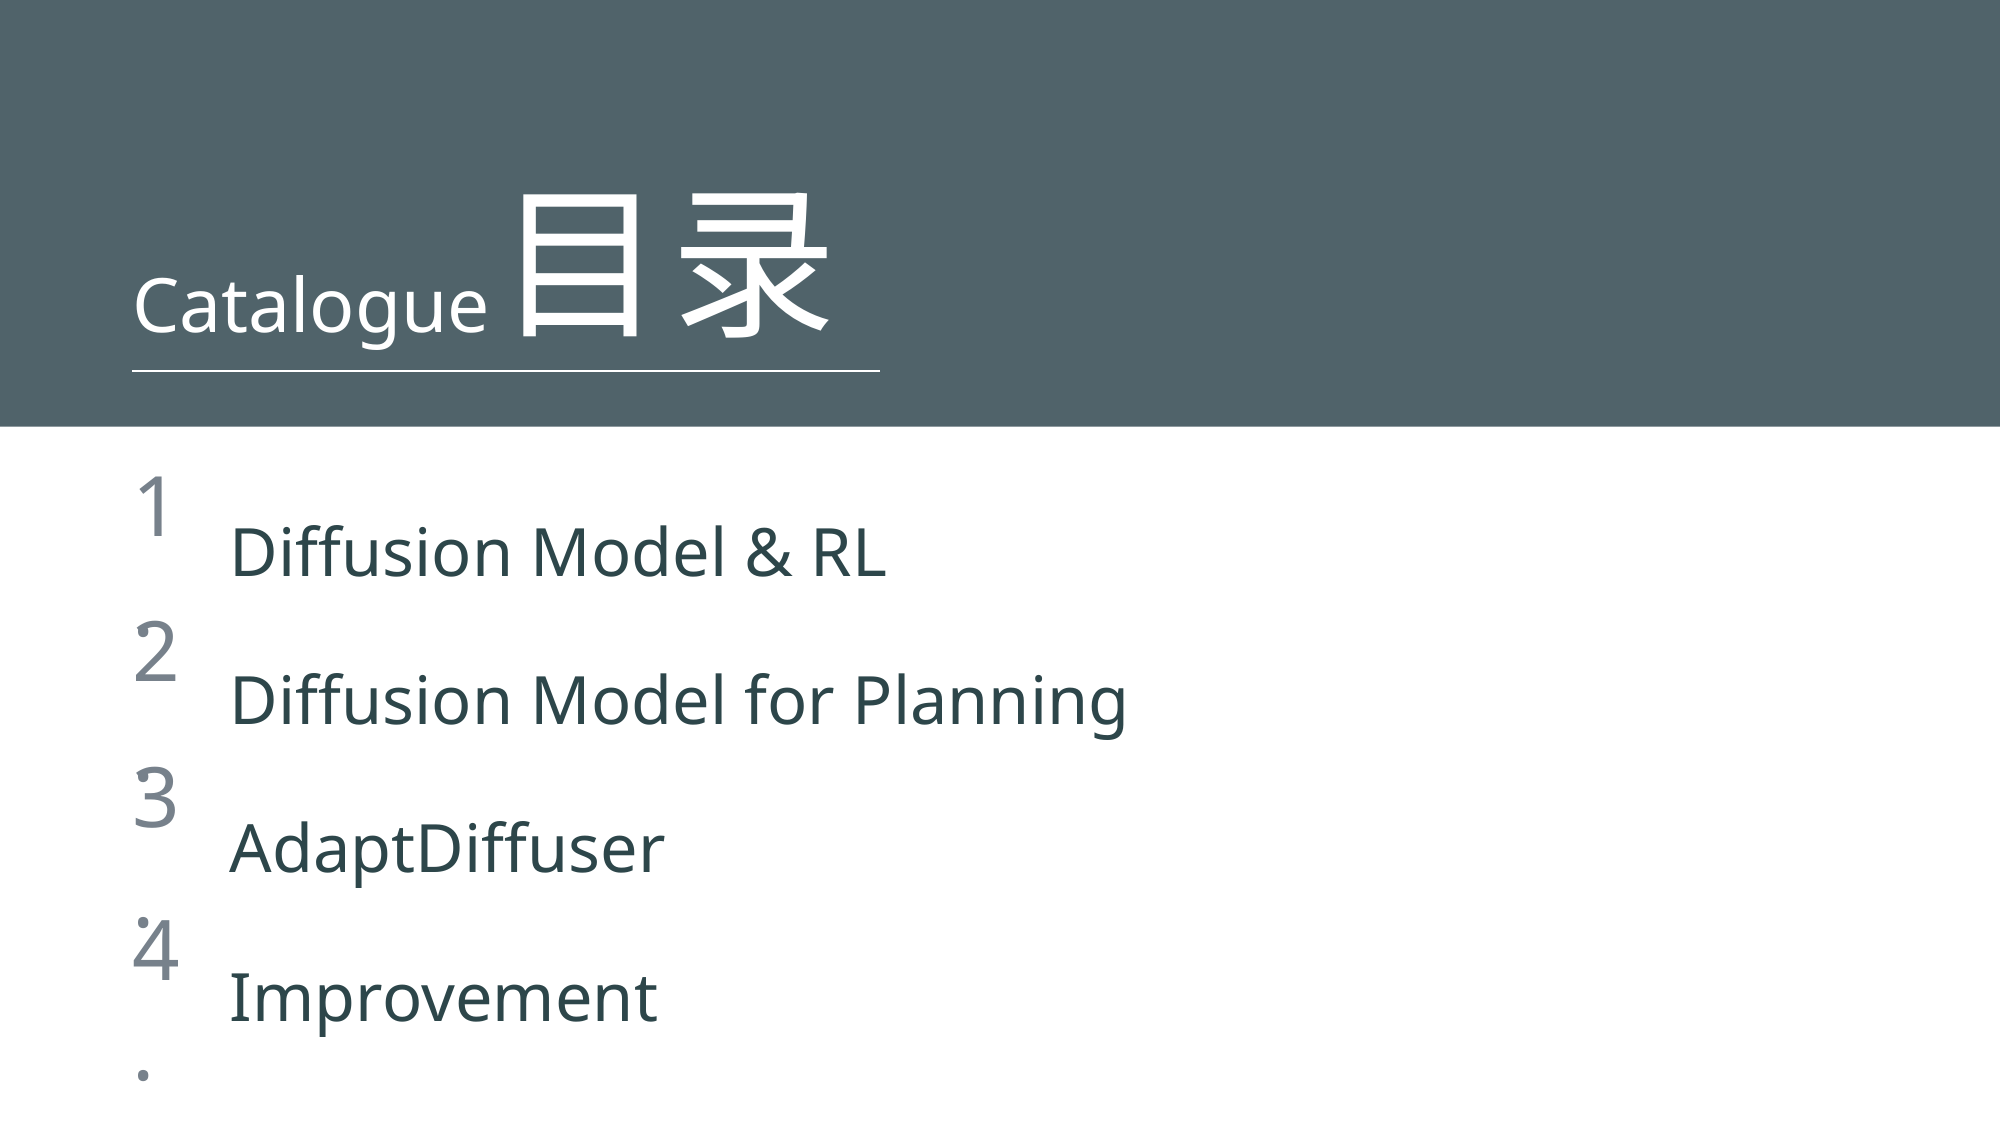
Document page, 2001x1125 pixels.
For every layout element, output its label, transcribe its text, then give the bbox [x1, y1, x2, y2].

text_box 1. [131, 452, 196, 597]
text_box Improvement [229, 954, 734, 1035]
text_box AdaptDiffuser [229, 806, 931, 887]
text_box 2. [131, 597, 196, 743]
text_box Diffusion Model for Planning [229, 657, 1189, 738]
text_box 目录 [497, 195, 1018, 357]
text_box 3. [131, 743, 196, 896]
text_box Diffusion Model & RL [229, 509, 1002, 590]
text_box [0, 0, 2000, 428]
text_box Catalogue [131, 257, 497, 349]
text_box 4. [131, 896, 196, 1098]
